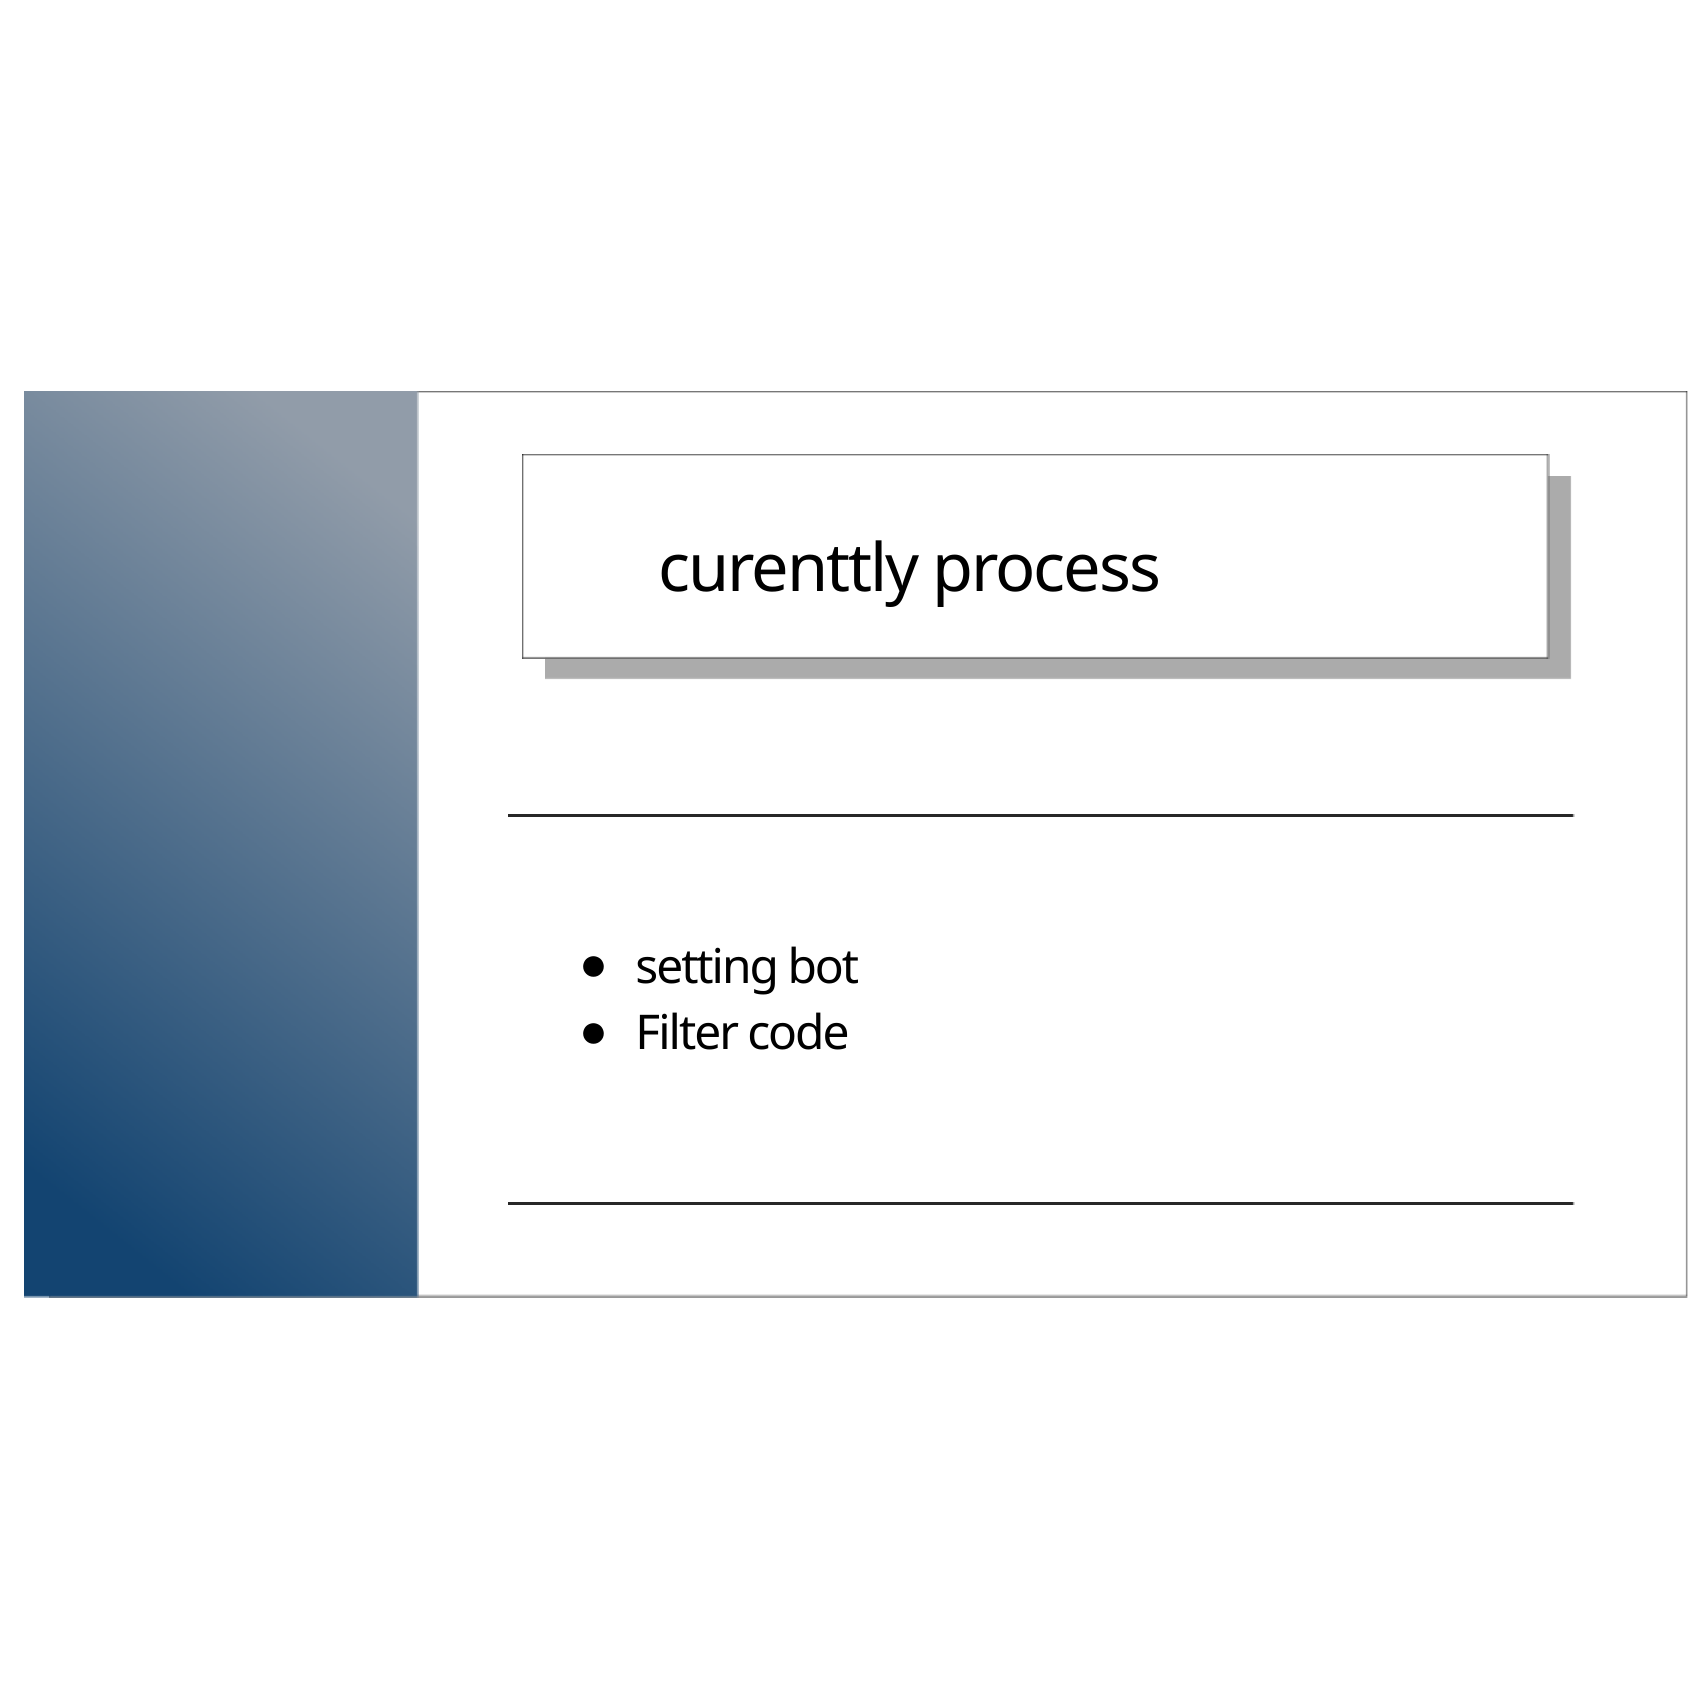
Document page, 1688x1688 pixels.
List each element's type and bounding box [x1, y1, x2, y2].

picture [24, 391, 1688, 1299]
